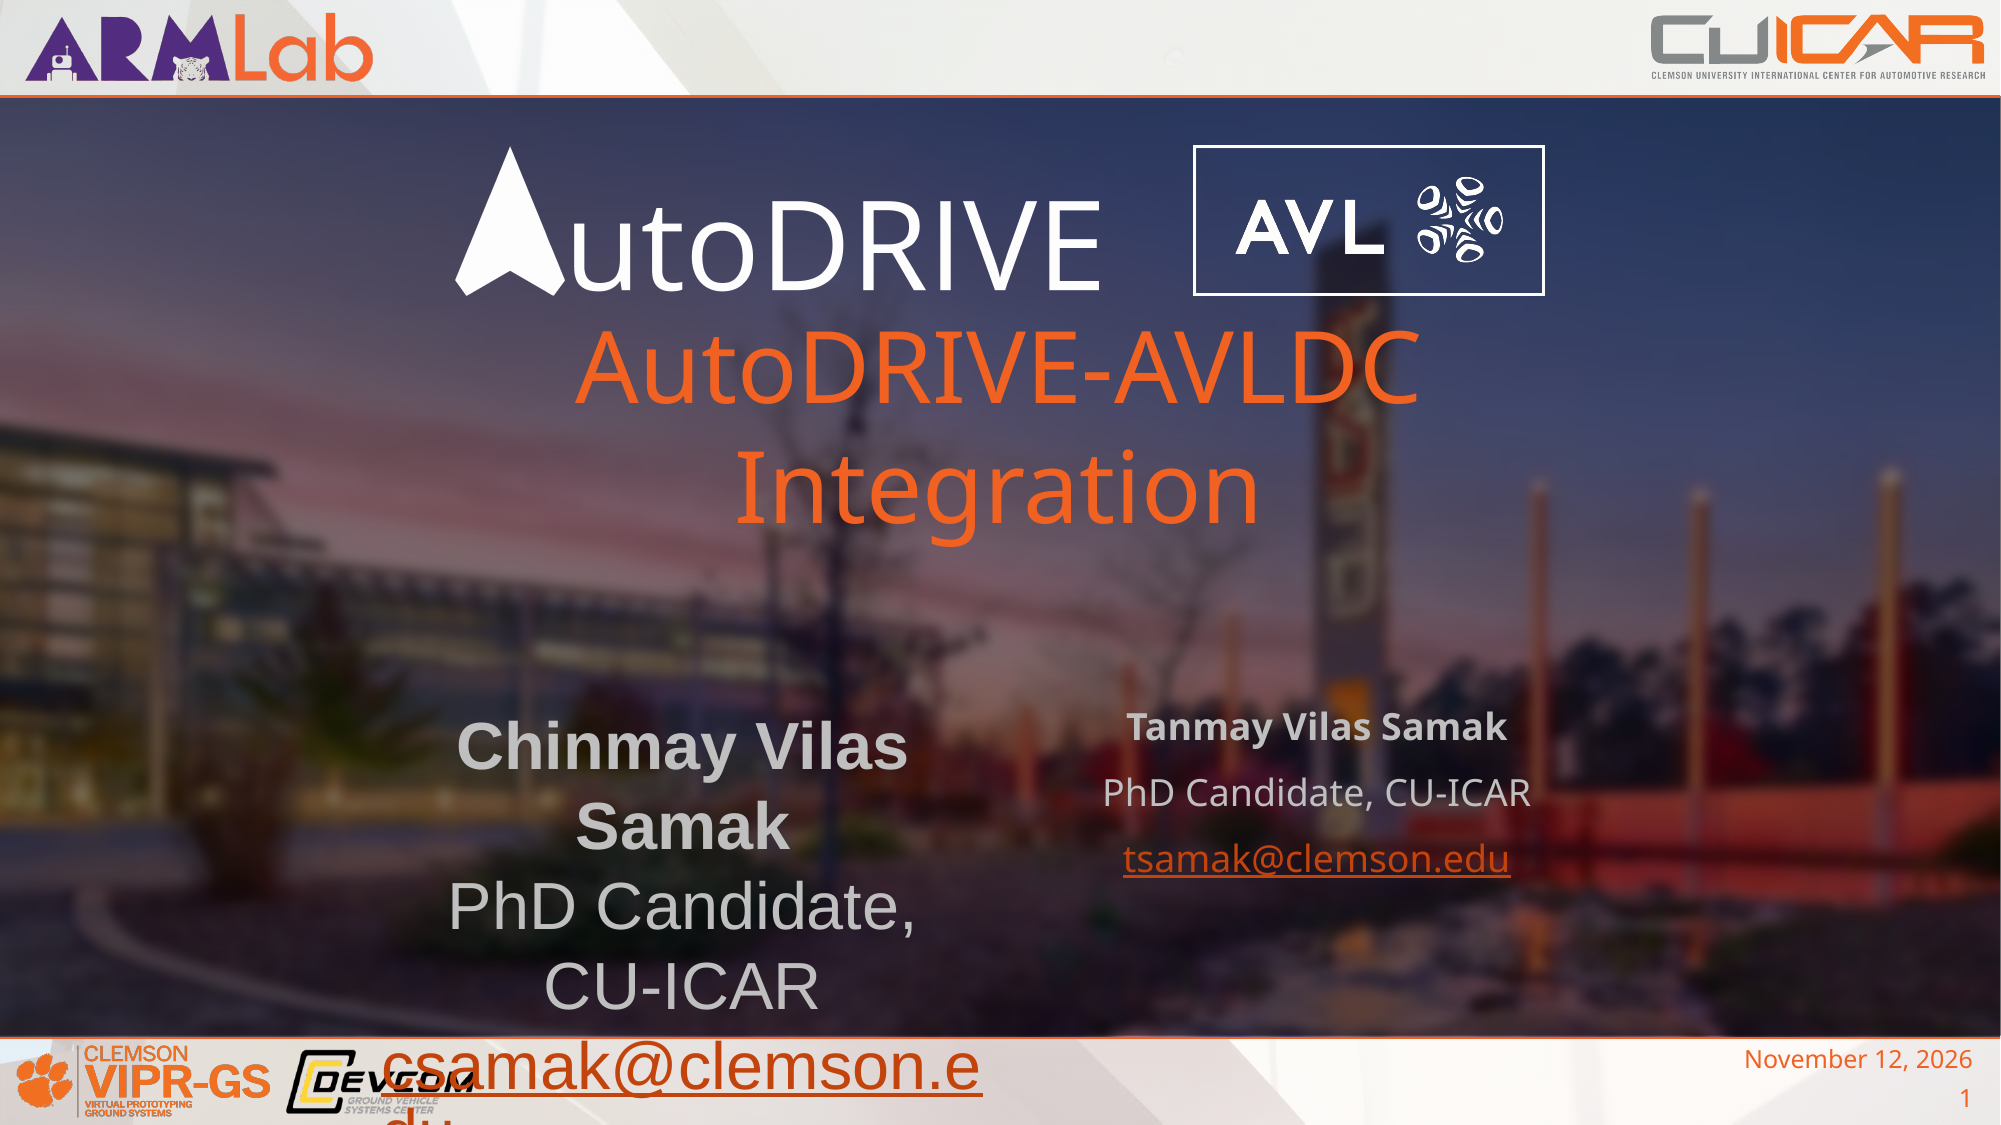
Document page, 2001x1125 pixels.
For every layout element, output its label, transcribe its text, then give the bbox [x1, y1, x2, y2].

title AutoDRIVE-AVLDC Integration [299, 280, 1699, 551]
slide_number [1682, 1046, 1989, 1075]
picture [0, 0, 2000, 95]
slide_number 1 [1682, 1085, 1989, 1115]
picture [0, 98, 2001, 1037]
subtitle Chinmay Vilas Samak PhD Candidate, CU-ICAR csamak@clemson.edu [366, 695, 999, 876]
text_box Tanmay Vilas Samak PhD Candidate, CU-ICAR tsamak@clemson.edu [999, 695, 1634, 876]
picture [0, 1039, 2000, 1125]
